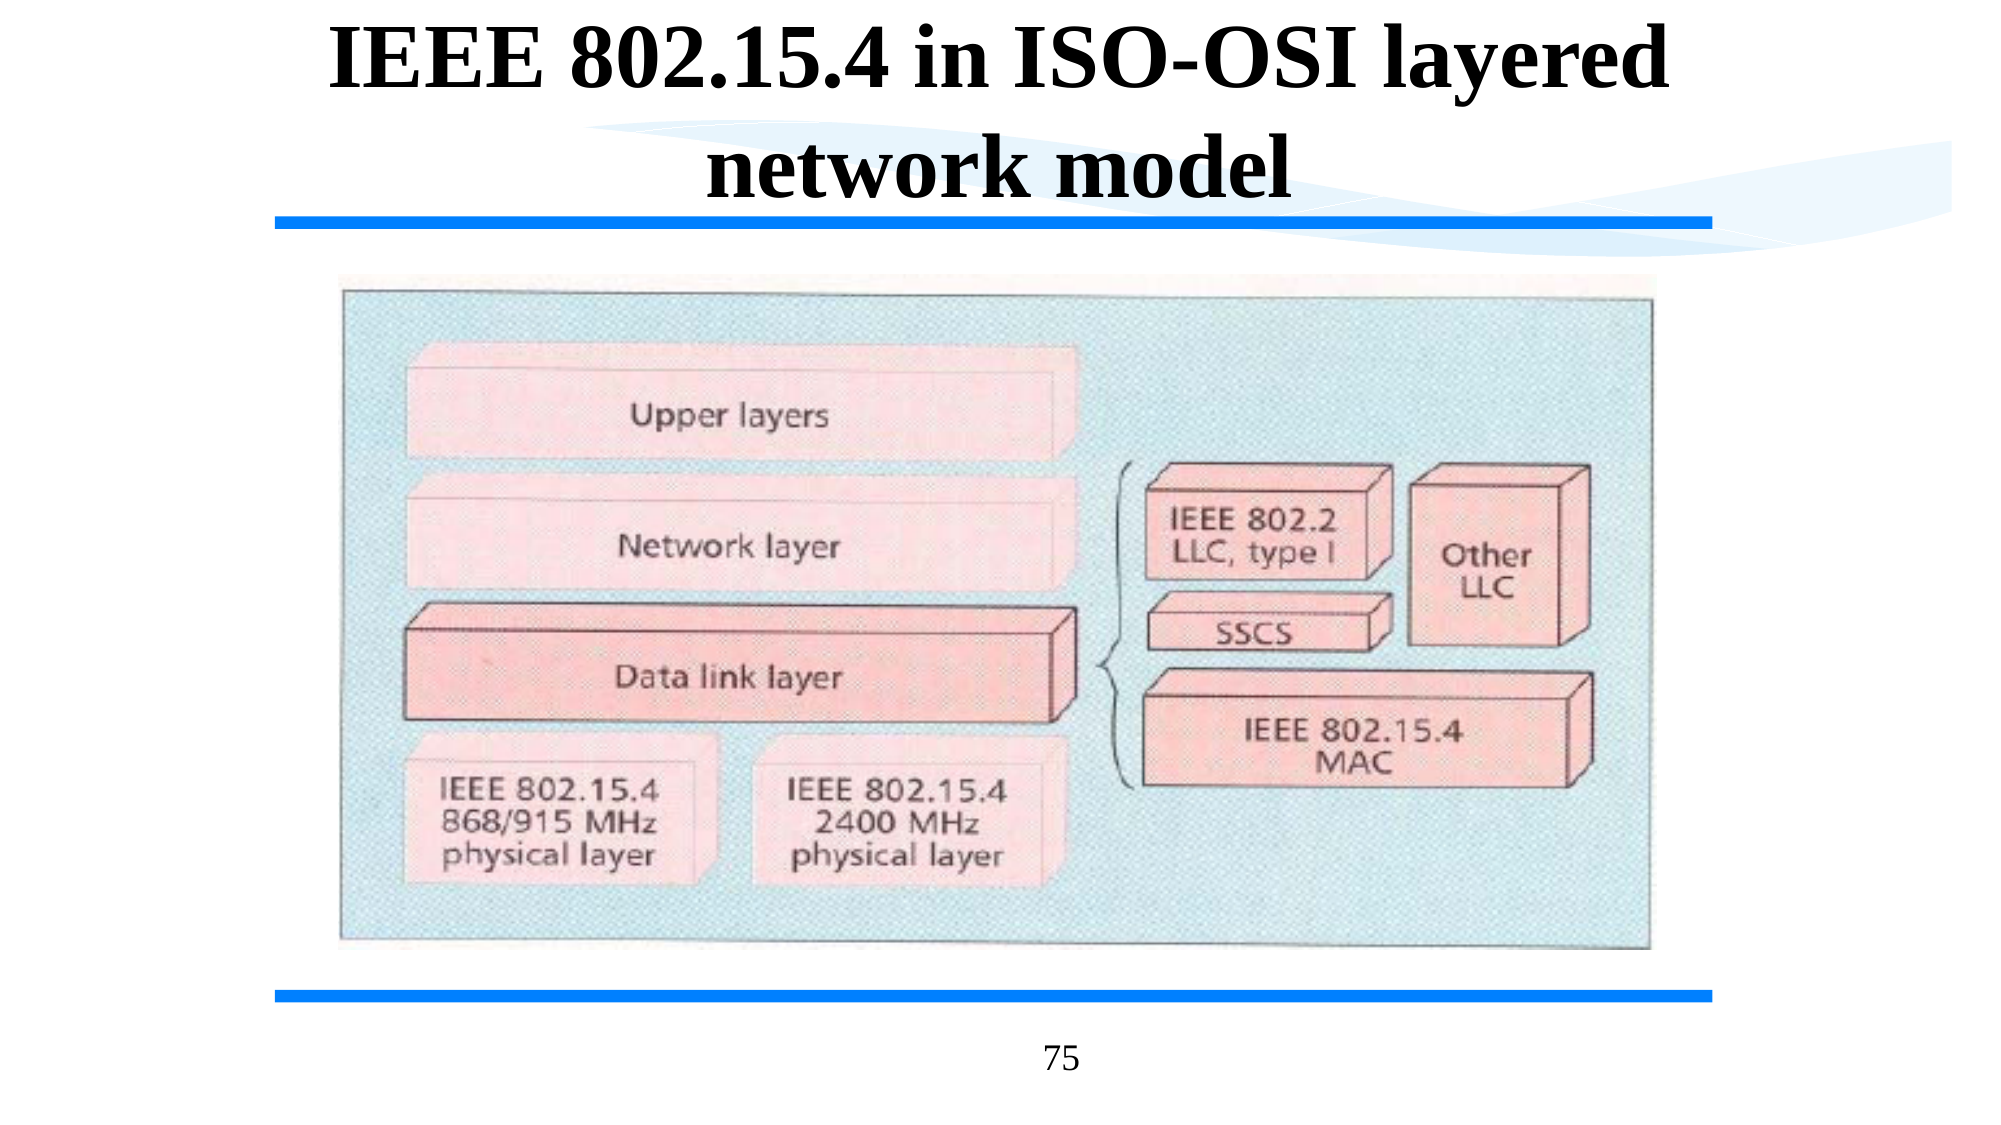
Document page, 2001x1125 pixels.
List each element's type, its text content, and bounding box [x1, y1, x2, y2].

title IEEE 802.15.4 in ISO-OSI layered network model [249, 11, 1750, 200]
slide_number 75 [895, 1025, 1096, 1086]
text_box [338, 273, 1657, 950]
